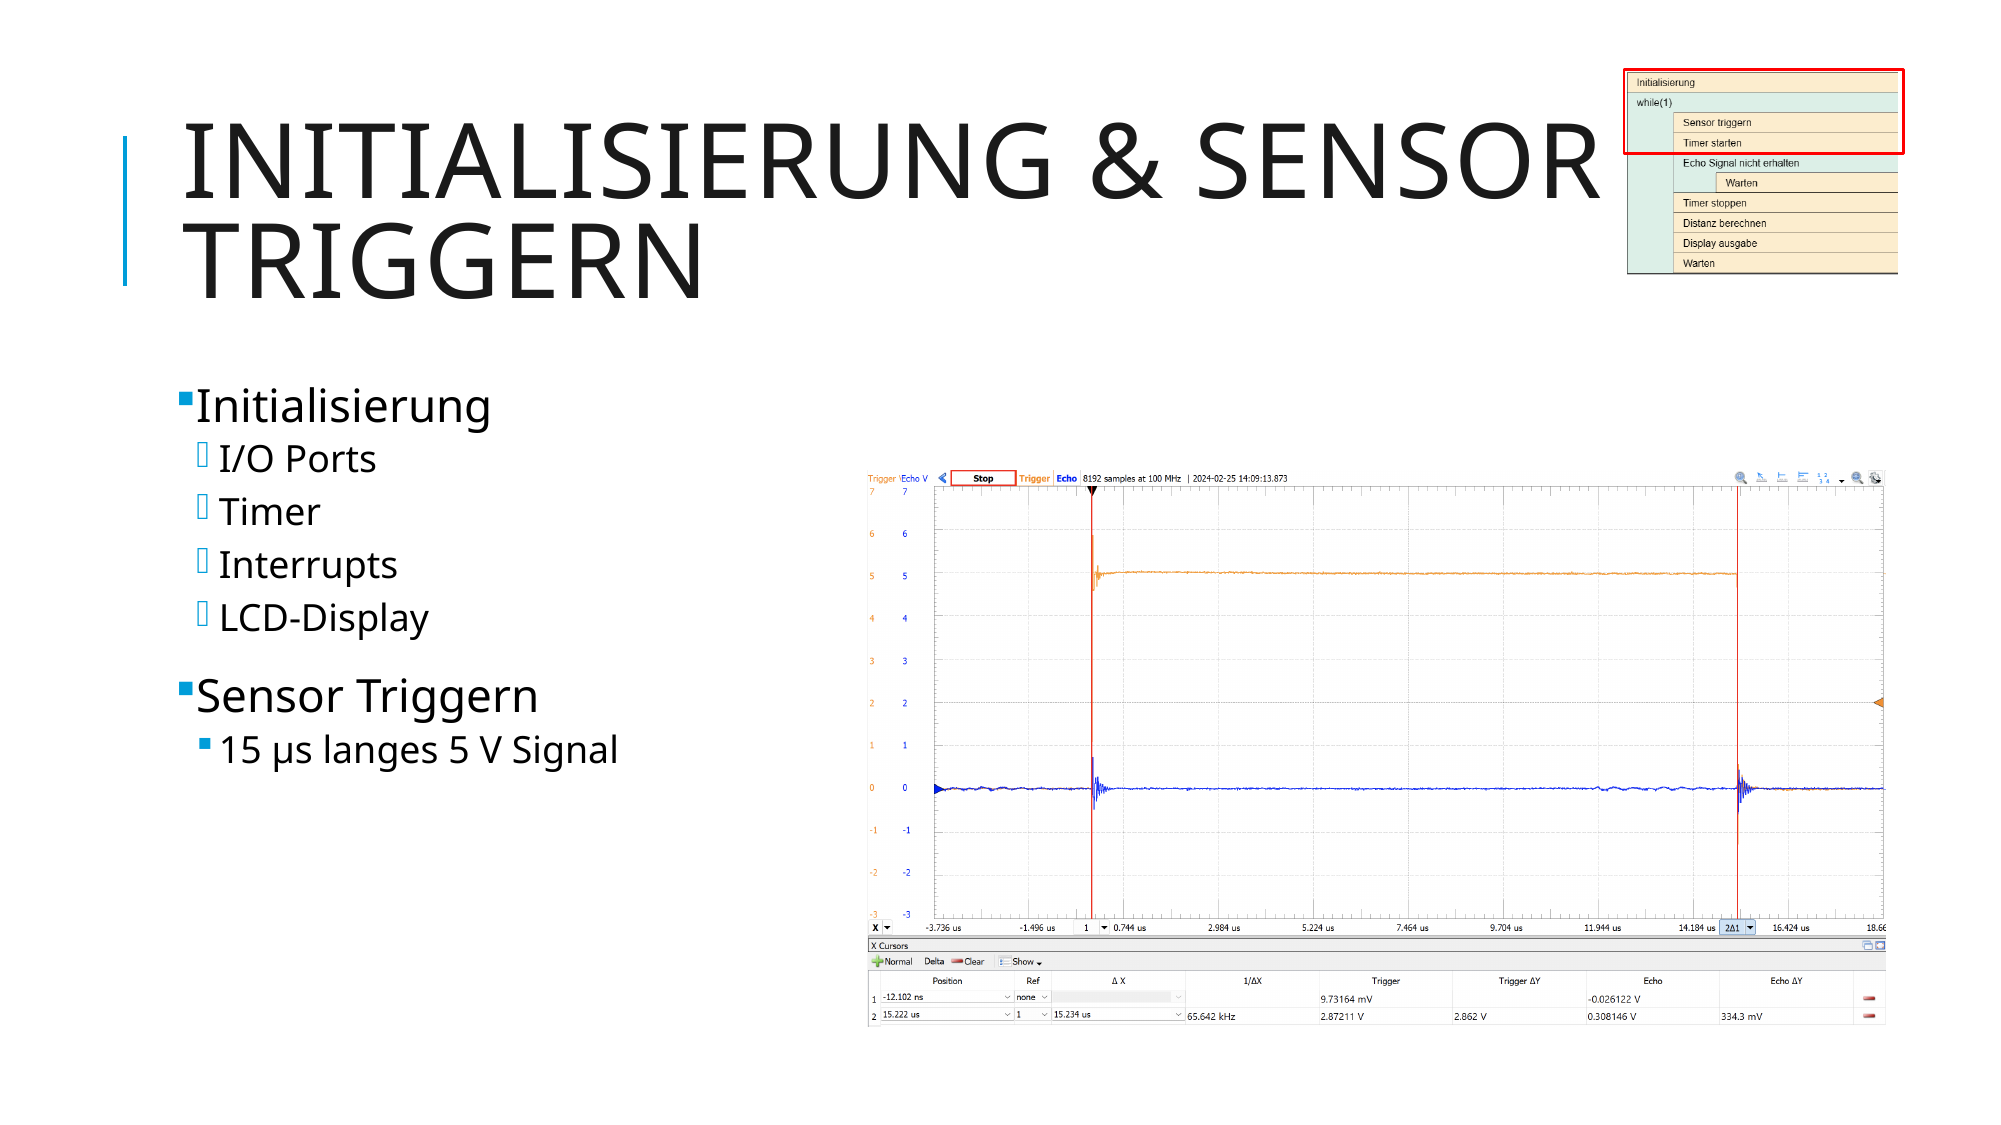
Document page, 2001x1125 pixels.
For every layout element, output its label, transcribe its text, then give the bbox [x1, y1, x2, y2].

picture [867, 469, 1887, 1027]
picture [1626, 72, 1899, 276]
list Initialisierung I/O Ports Timer Interrupts LCD-Display Sensor Triggern 15 µs langes 5 V Signal [168, 375, 1763, 1035]
title Initialisierung & Sensor Triggern [168, 96, 1763, 342]
